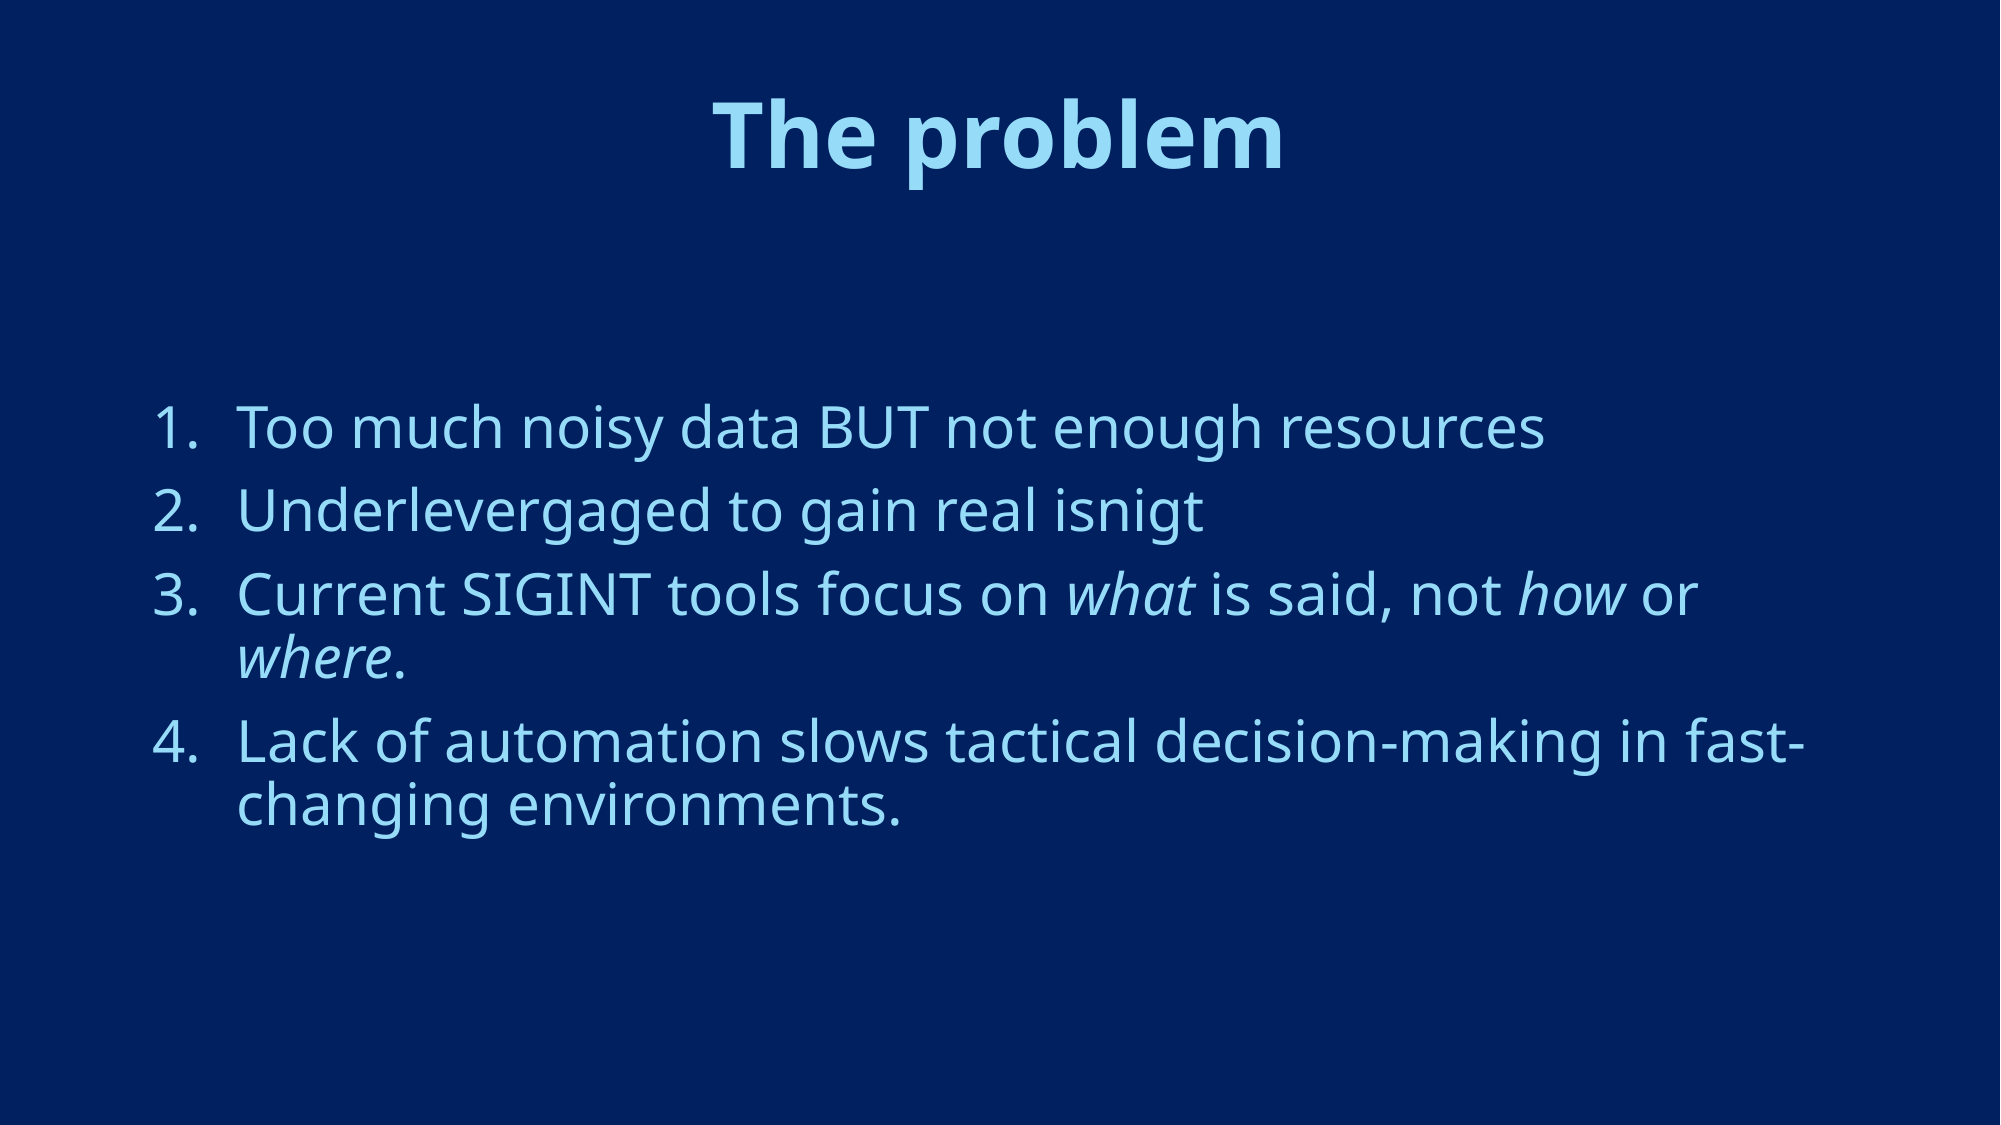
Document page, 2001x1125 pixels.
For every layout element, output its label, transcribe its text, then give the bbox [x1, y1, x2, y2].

list Too much noisy data BUT not enough resources Underlevergaged to gain real isnigt Current SIGINT tools focus on what is said, not how or where. Lack of automation slows tactical decision-making in fast-changing environments. [137, 299, 1863, 1014]
title The problem [137, 59, 1863, 219]
